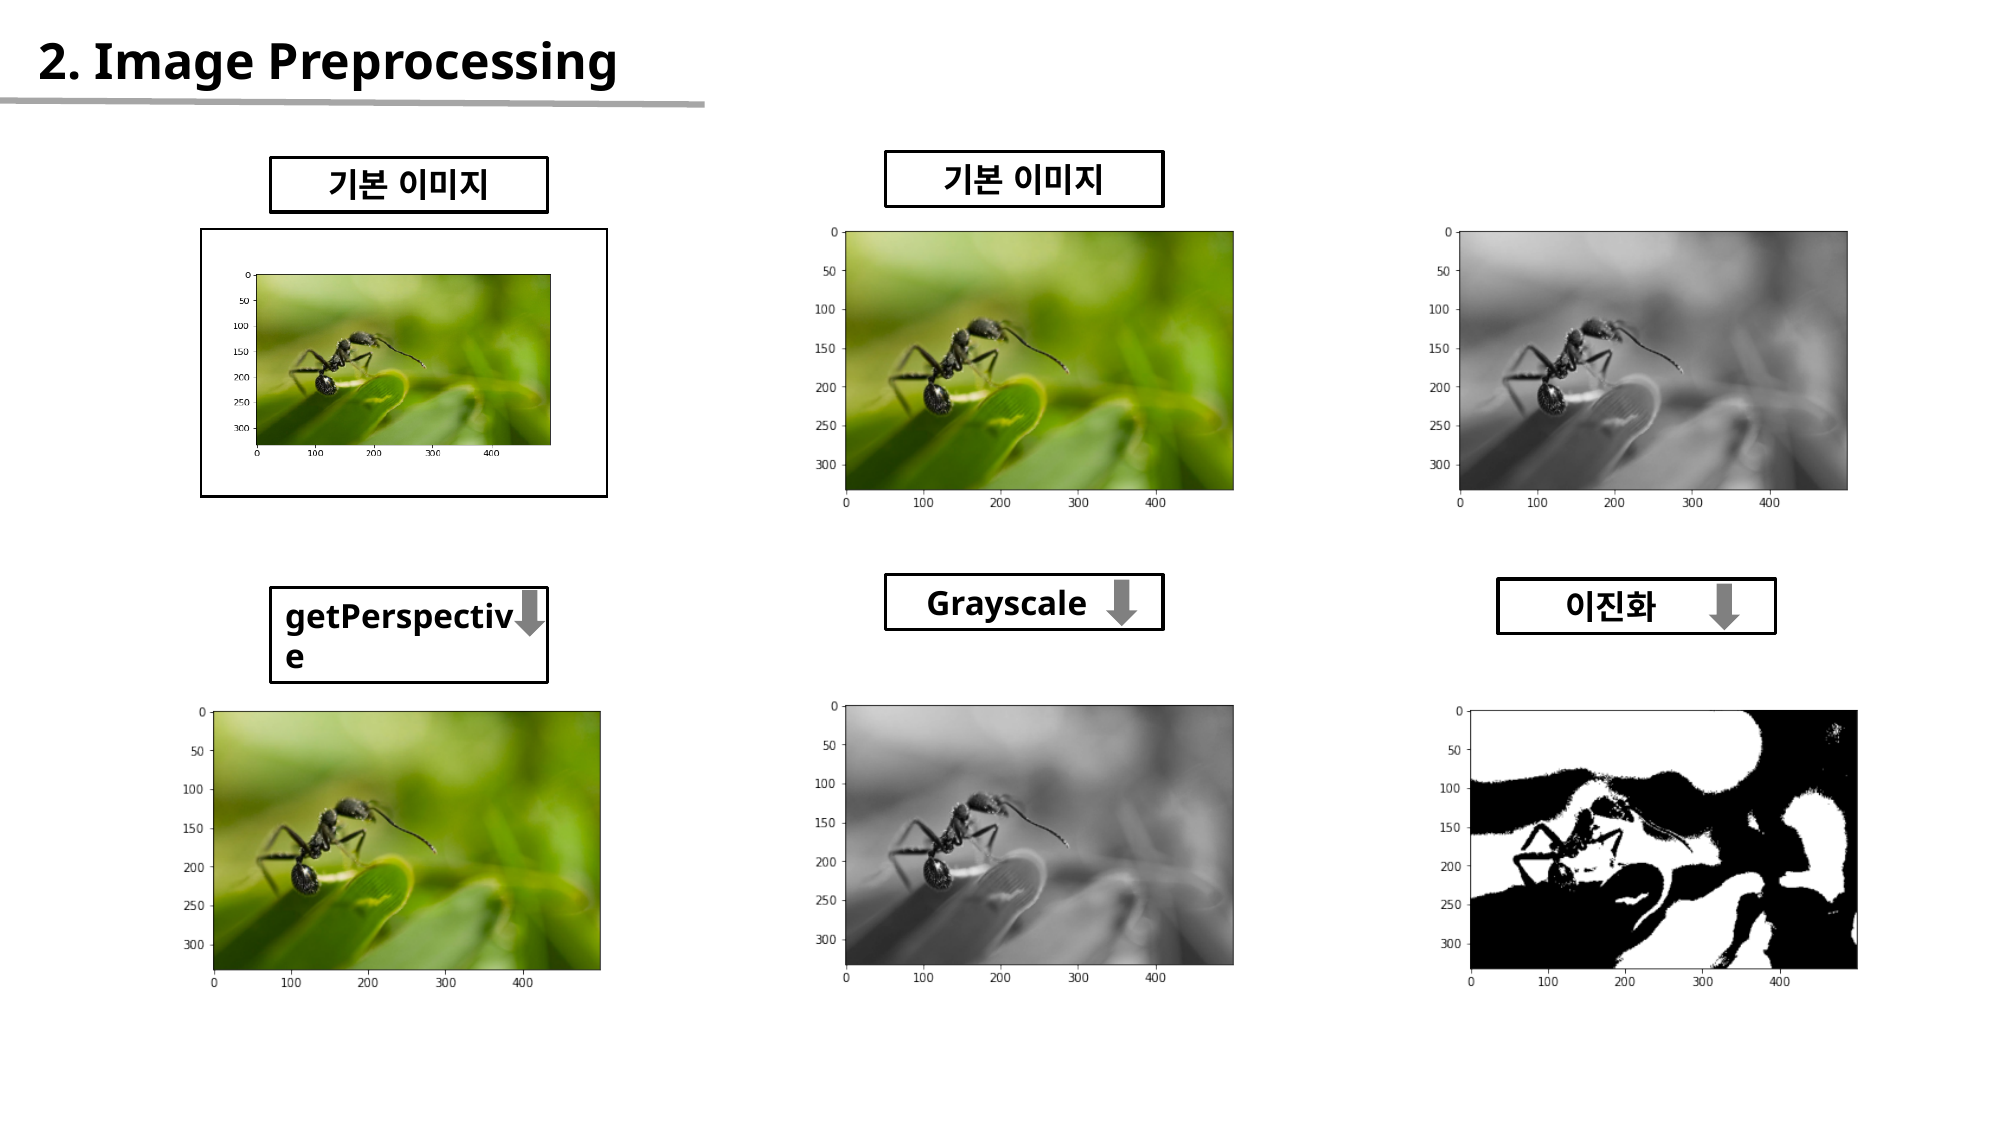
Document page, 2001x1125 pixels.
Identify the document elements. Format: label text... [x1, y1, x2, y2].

text_box [200, 228, 608, 498]
picture [1430, 698, 1864, 997]
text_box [885, 574, 1164, 631]
picture [226, 266, 555, 463]
text_box 2. Image Preprocessing [24, 17, 823, 97]
picture [1420, 219, 1854, 518]
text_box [0, 100, 705, 105]
picture [806, 693, 1240, 993]
picture [173, 699, 607, 998]
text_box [1497, 579, 1776, 635]
text_box getPerspective [270, 587, 548, 683]
text_box 기본 이미지 [270, 157, 548, 212]
picture [806, 219, 1240, 518]
text_box 기본 이미지 [885, 151, 1163, 207]
